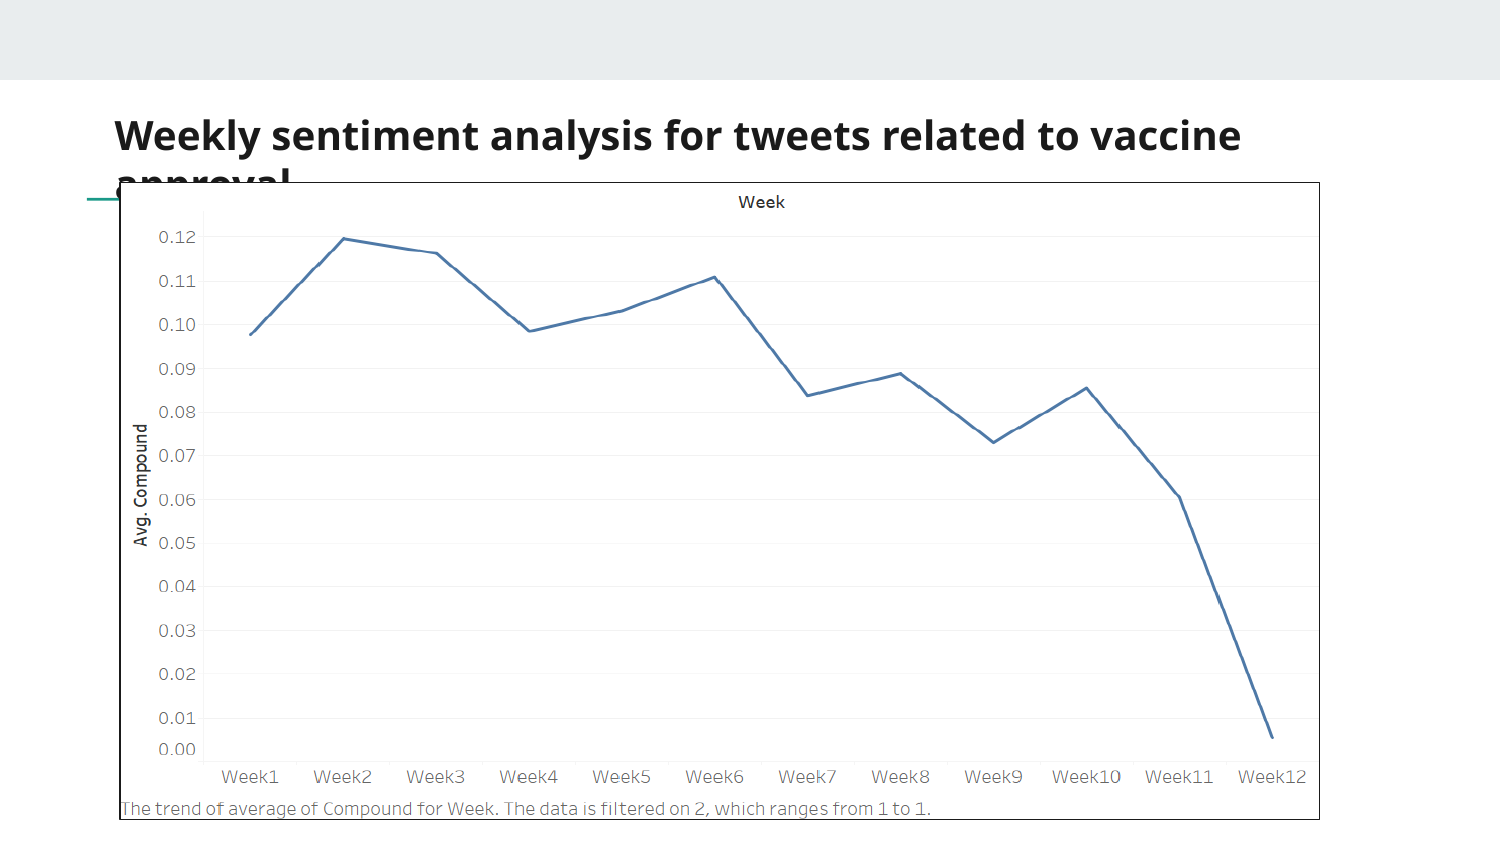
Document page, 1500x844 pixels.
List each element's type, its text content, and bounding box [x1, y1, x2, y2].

title Weekly sentiment analysis for tweets related to vaccine approval [99, 95, 1429, 184]
picture [120, 182, 1320, 819]
